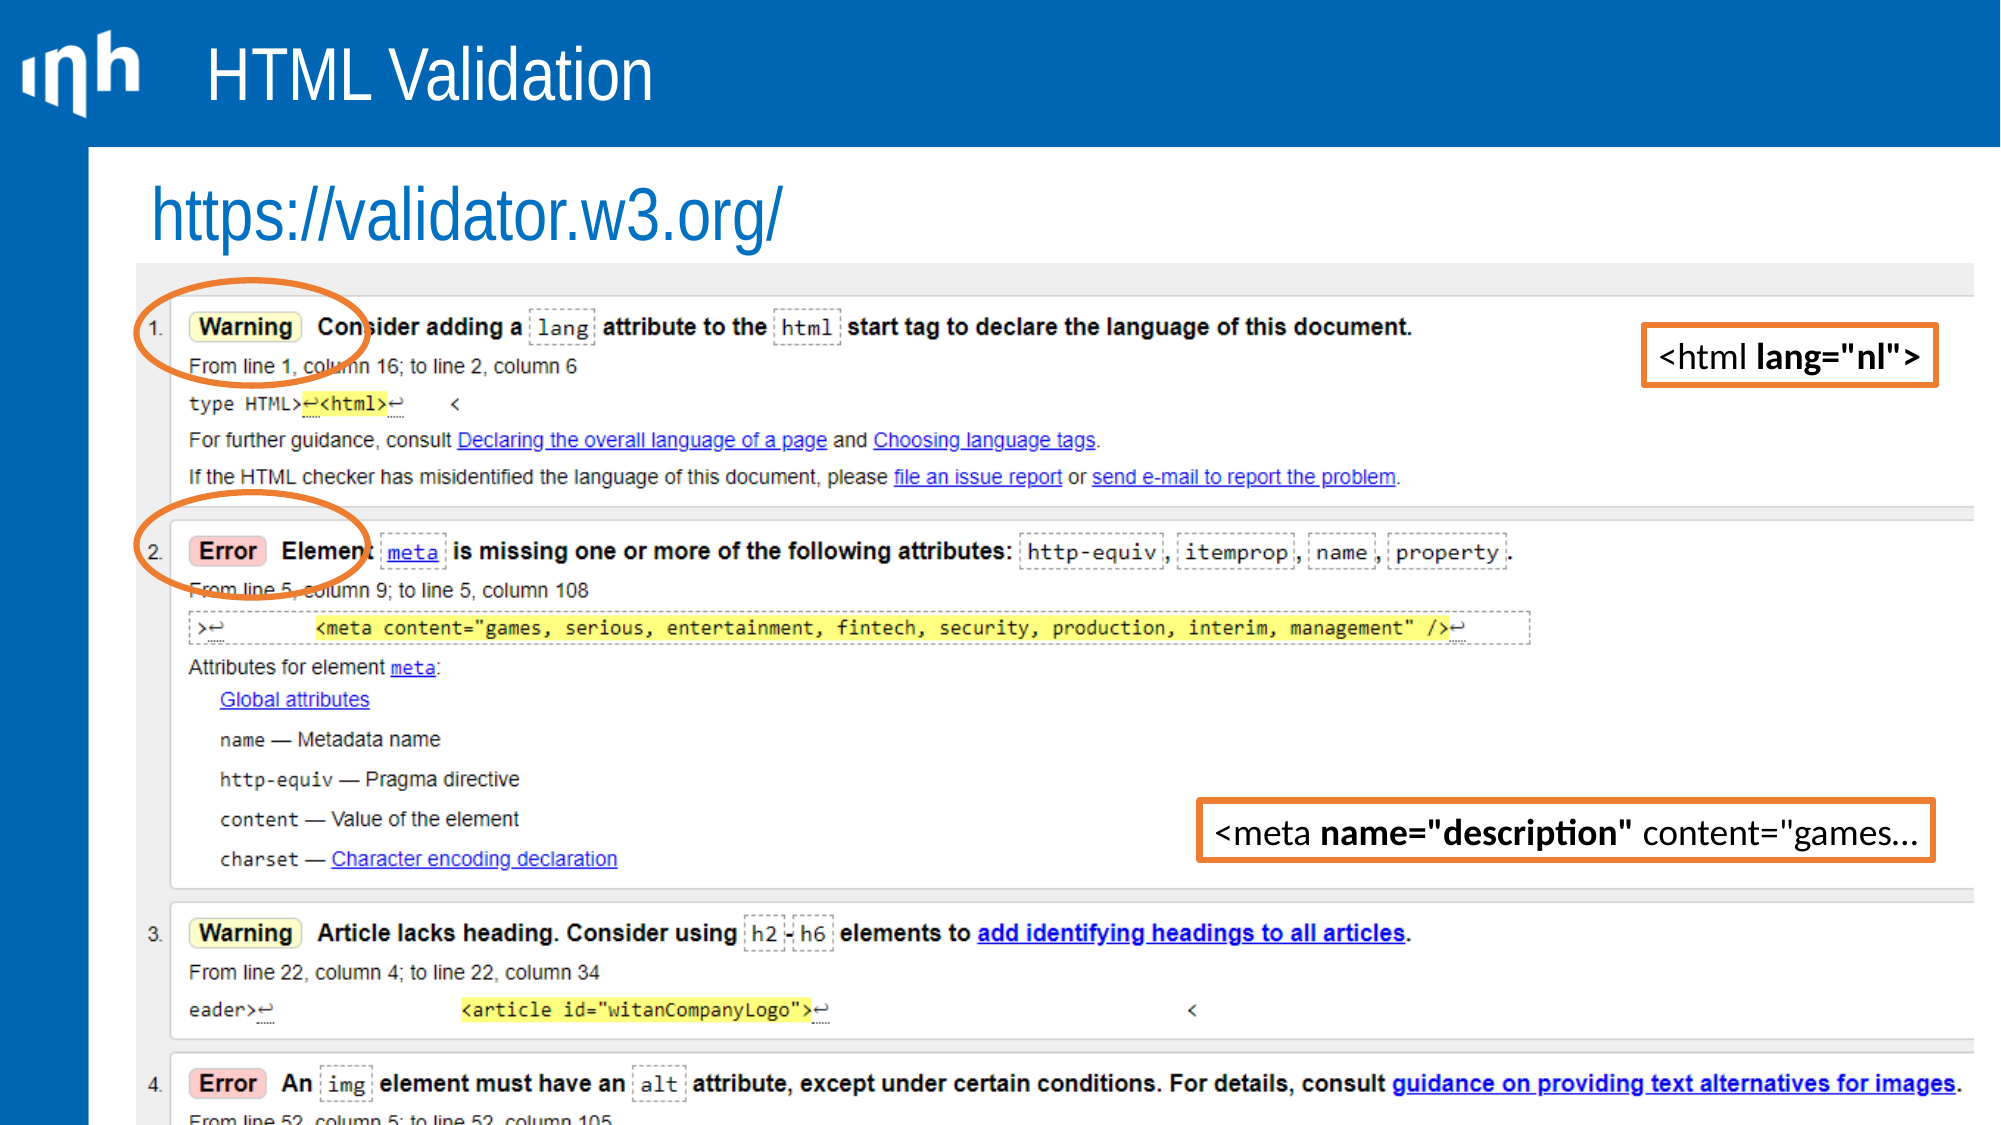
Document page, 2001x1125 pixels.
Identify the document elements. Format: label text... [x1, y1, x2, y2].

text_box HTML Validation [191, 18, 1691, 125]
text_box https://validator.w3.org/ [136, 157, 1636, 263]
picture [0, 0, 2001, 1125]
